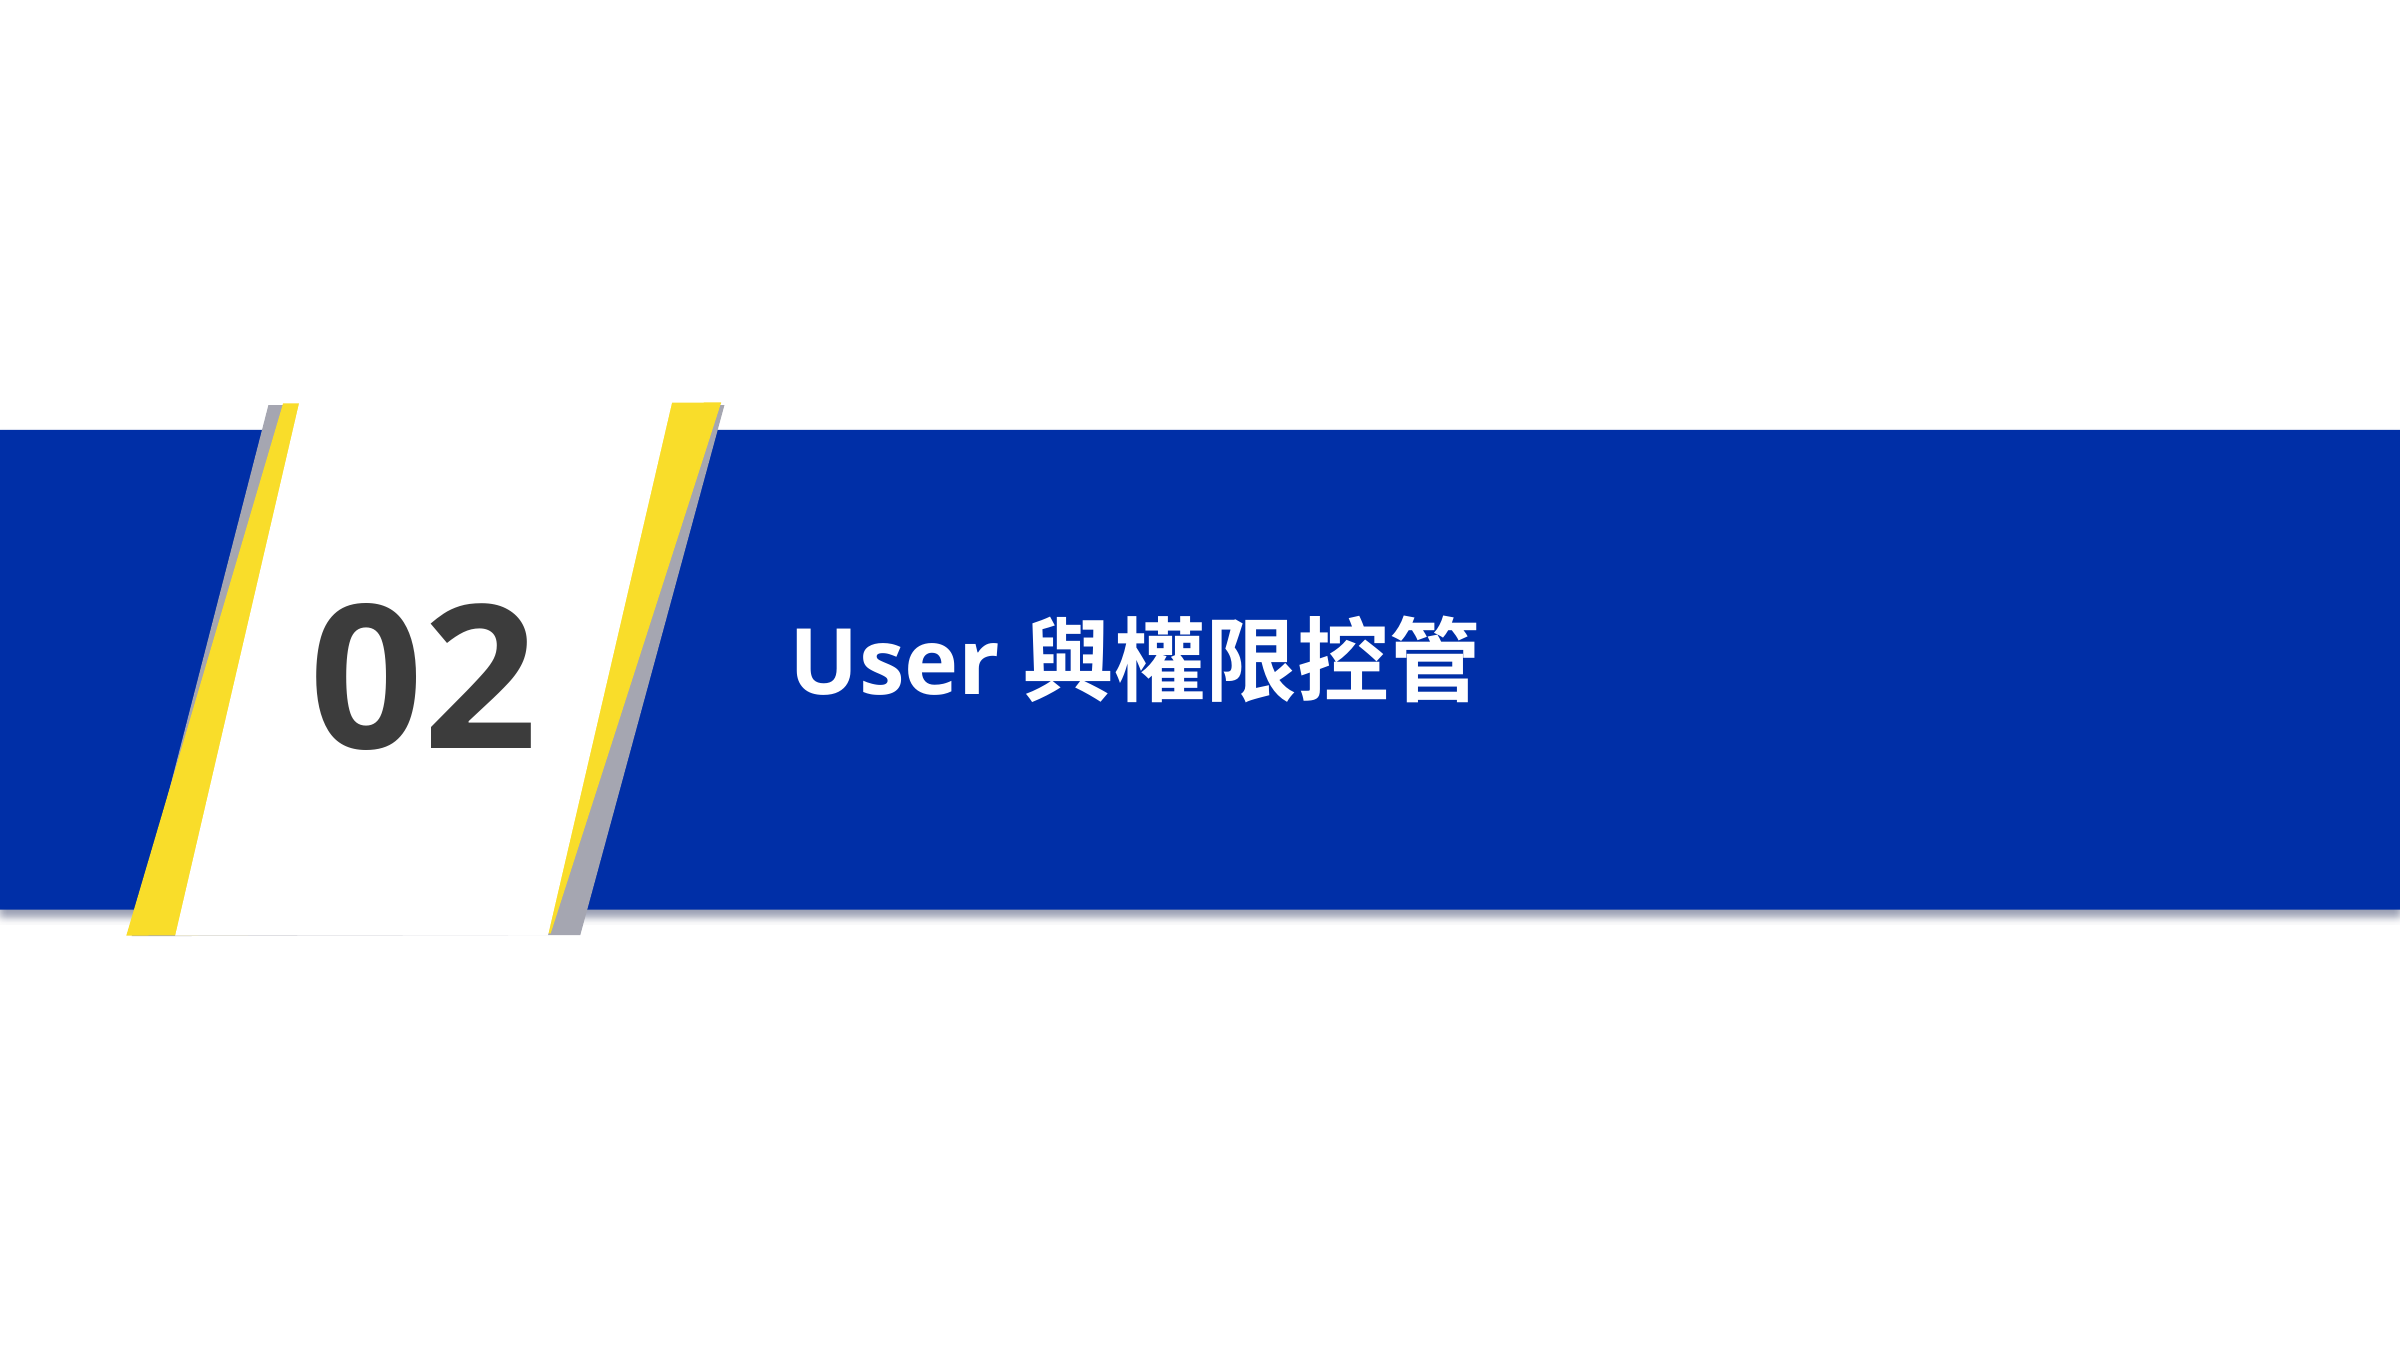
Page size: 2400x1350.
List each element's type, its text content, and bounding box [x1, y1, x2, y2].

text_box 02 [175, 401, 673, 936]
title User與權限控管 [774, 592, 2268, 722]
